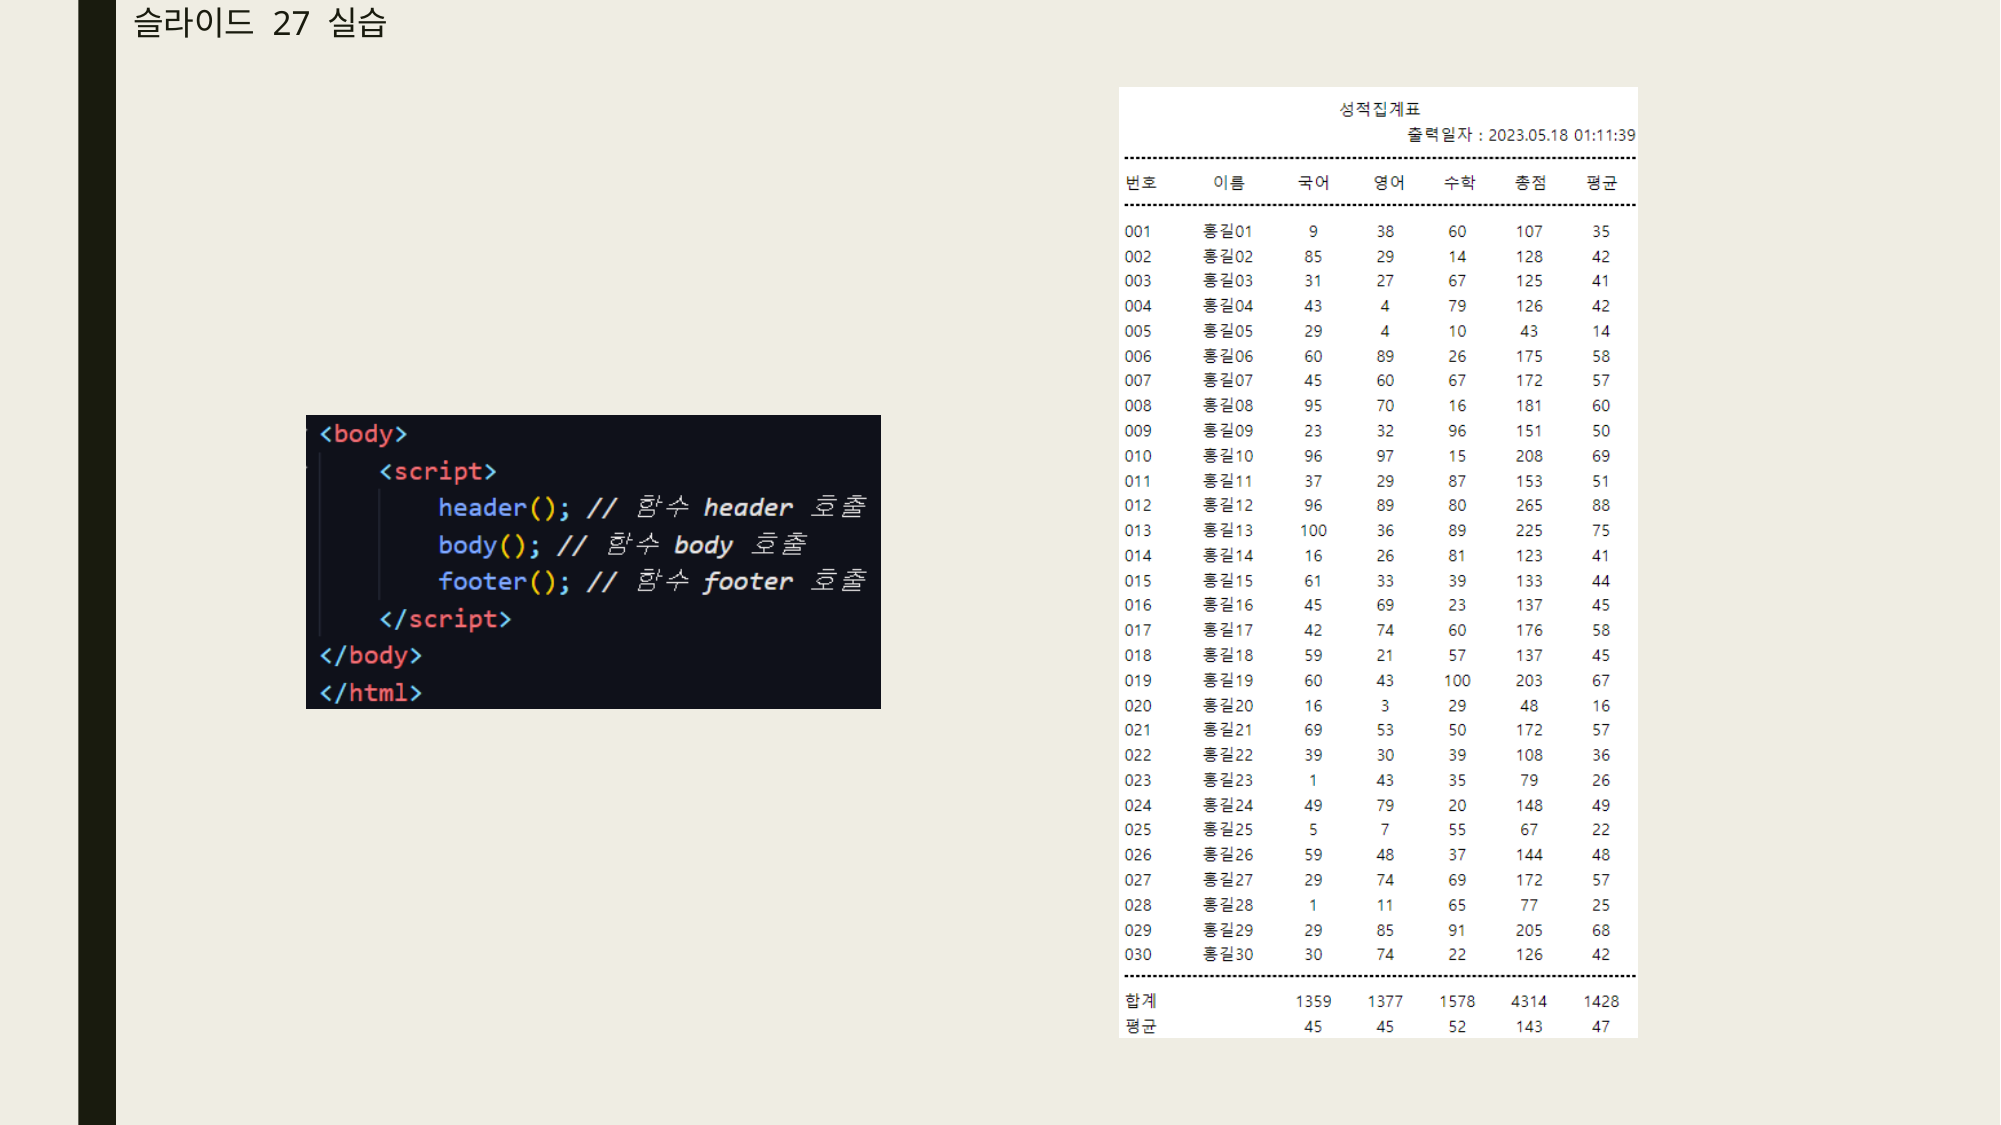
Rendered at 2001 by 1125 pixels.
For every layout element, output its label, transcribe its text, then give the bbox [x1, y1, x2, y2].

picture [305, 415, 881, 710]
title 슬라이드 27 실습 [118, 0, 1694, 75]
picture [1119, 87, 1638, 1038]
